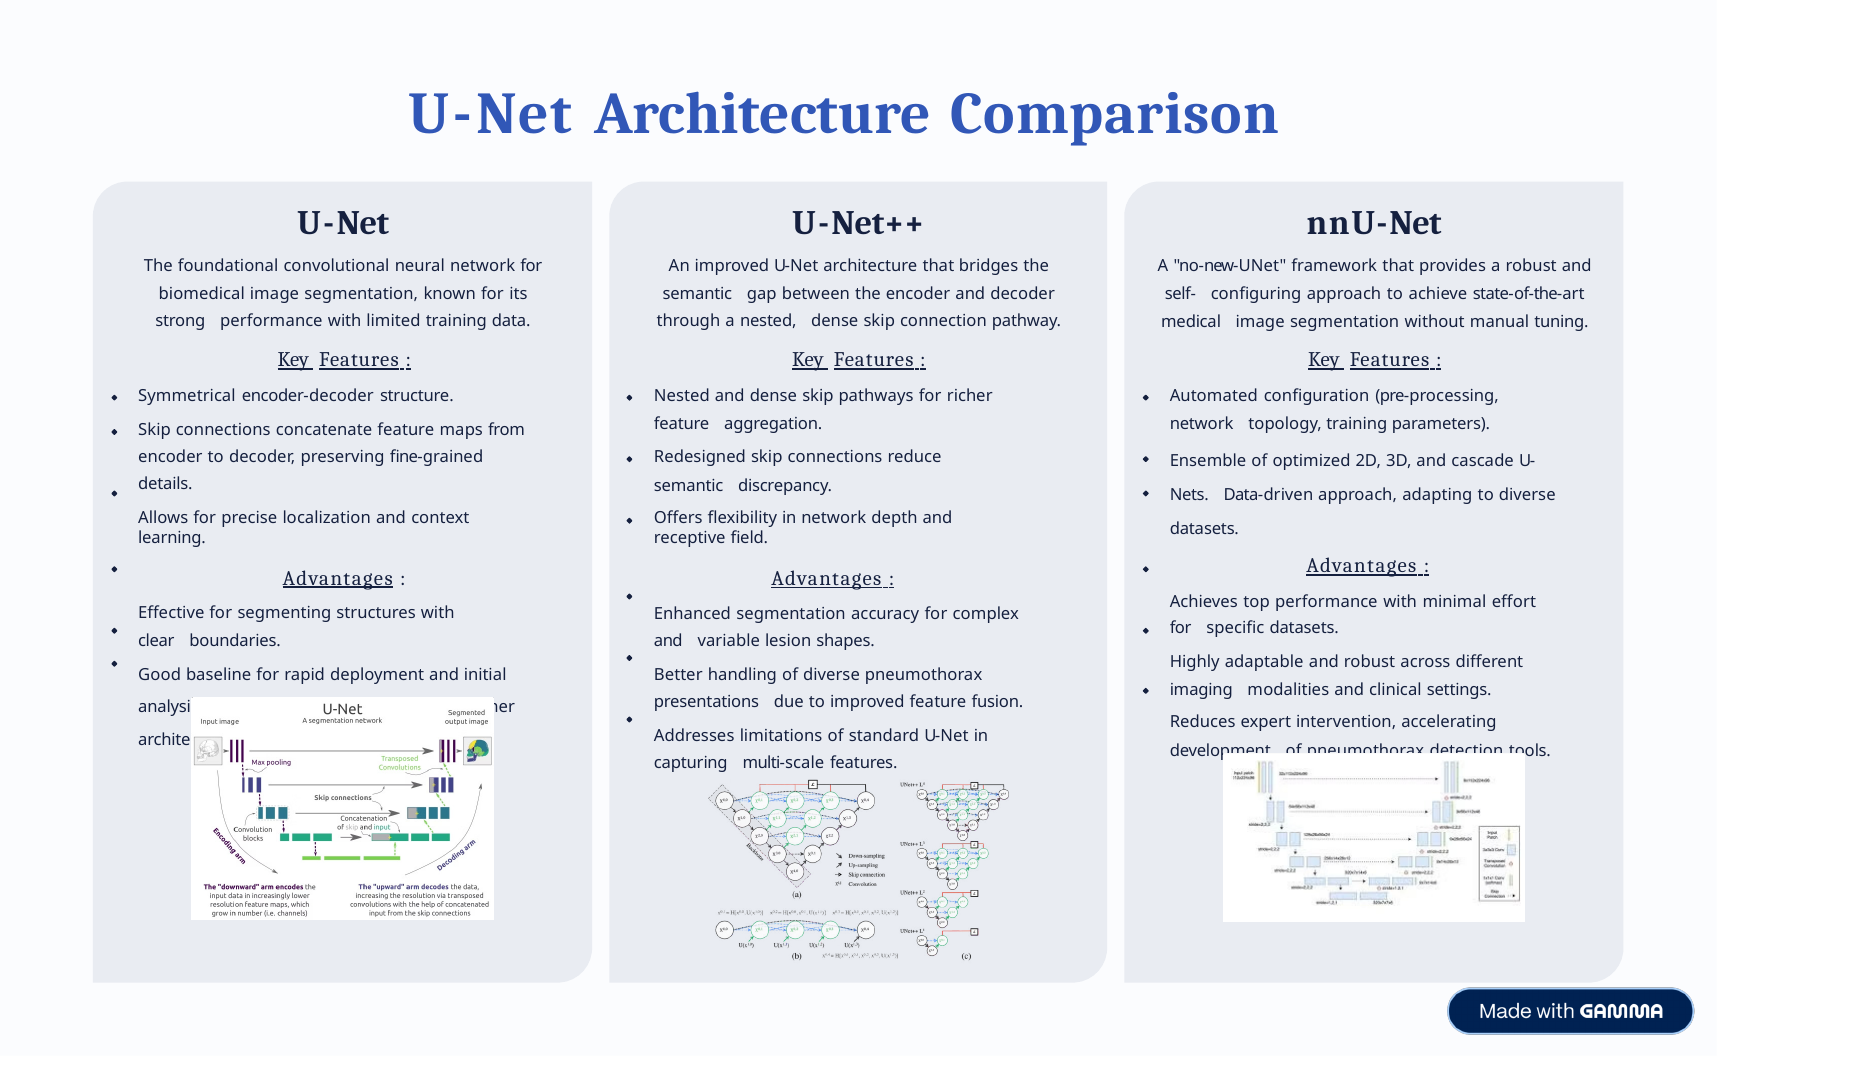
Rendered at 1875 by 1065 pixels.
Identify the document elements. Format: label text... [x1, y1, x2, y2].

picture [707, 779, 1009, 966]
title U-Net Architecture Comparison [406, 71, 1311, 252]
text_box [0, 0, 1717, 1056]
picture [191, 696, 494, 920]
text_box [609, 181, 1108, 983]
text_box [1124, 181, 1624, 983]
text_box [1222, 752, 1703, 1043]
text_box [92, 181, 593, 983]
